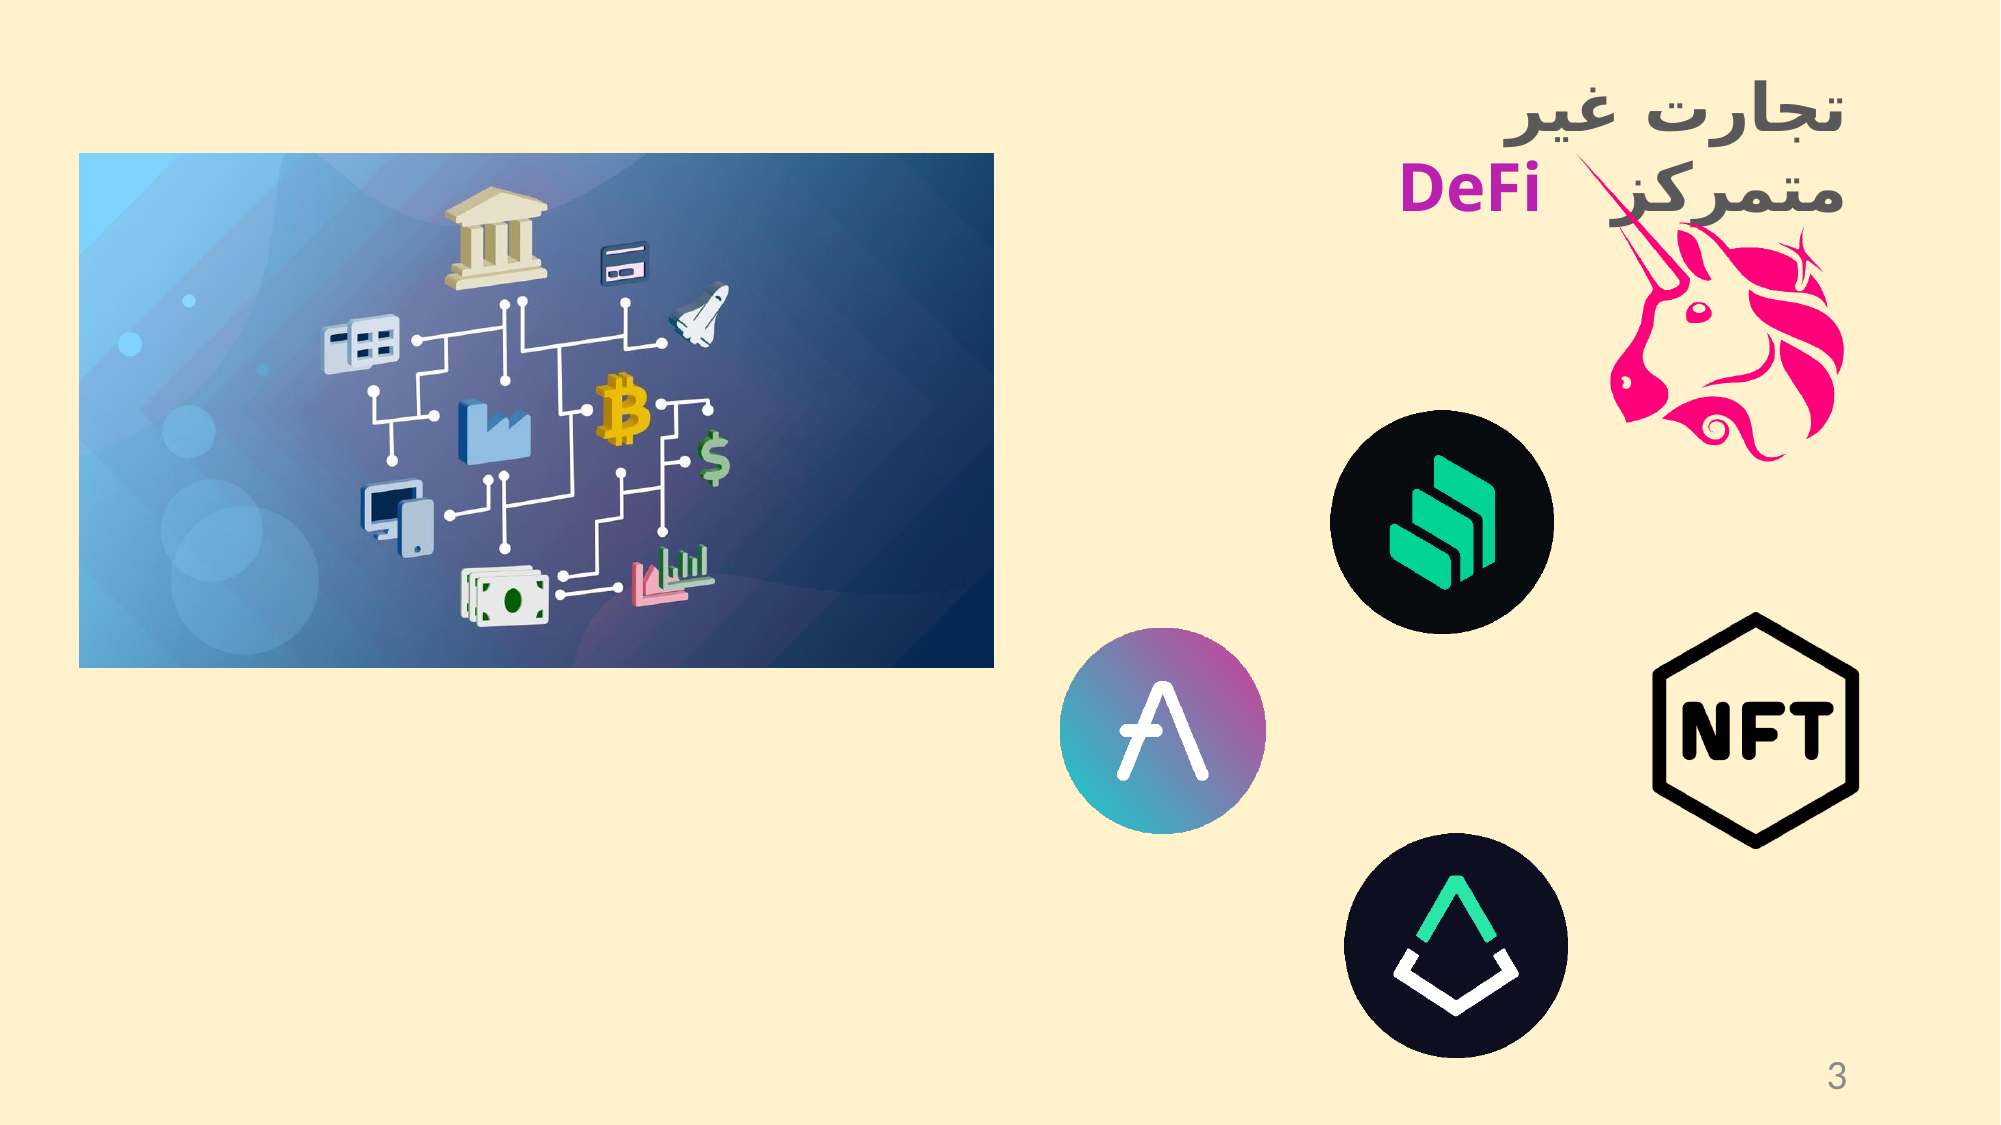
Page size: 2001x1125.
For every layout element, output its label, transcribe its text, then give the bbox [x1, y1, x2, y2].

picture [1056, 624, 1269, 837]
picture [79, 153, 994, 668]
picture [1637, 612, 1874, 849]
text_box تجارت غیر متمرکز DeFi [1235, 57, 1863, 232]
picture [1344, 833, 1568, 1058]
slide_number 3 [1412, 1042, 1863, 1103]
picture [1330, 153, 1918, 634]
